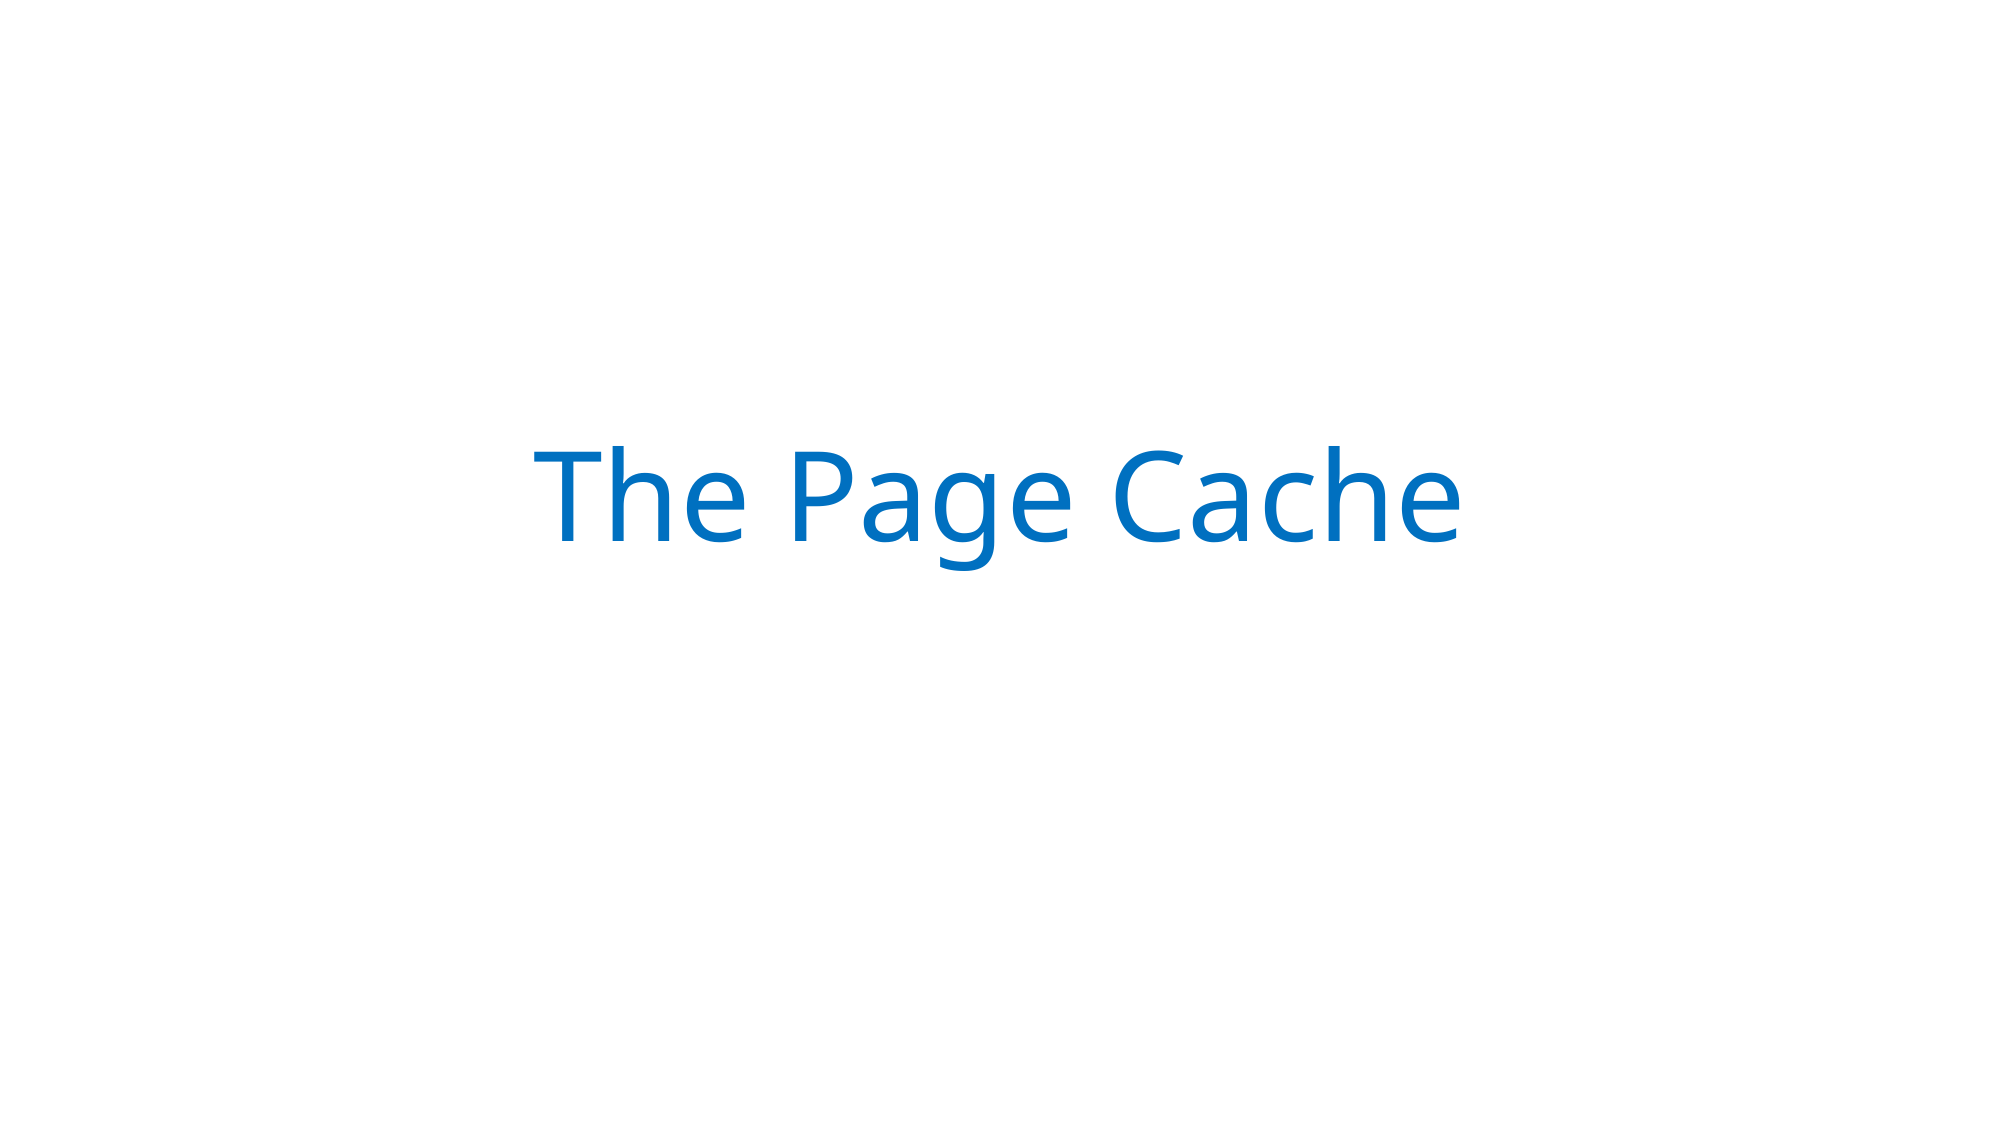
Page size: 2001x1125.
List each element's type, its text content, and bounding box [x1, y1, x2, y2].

title The Page Cache [249, 184, 1750, 576]
